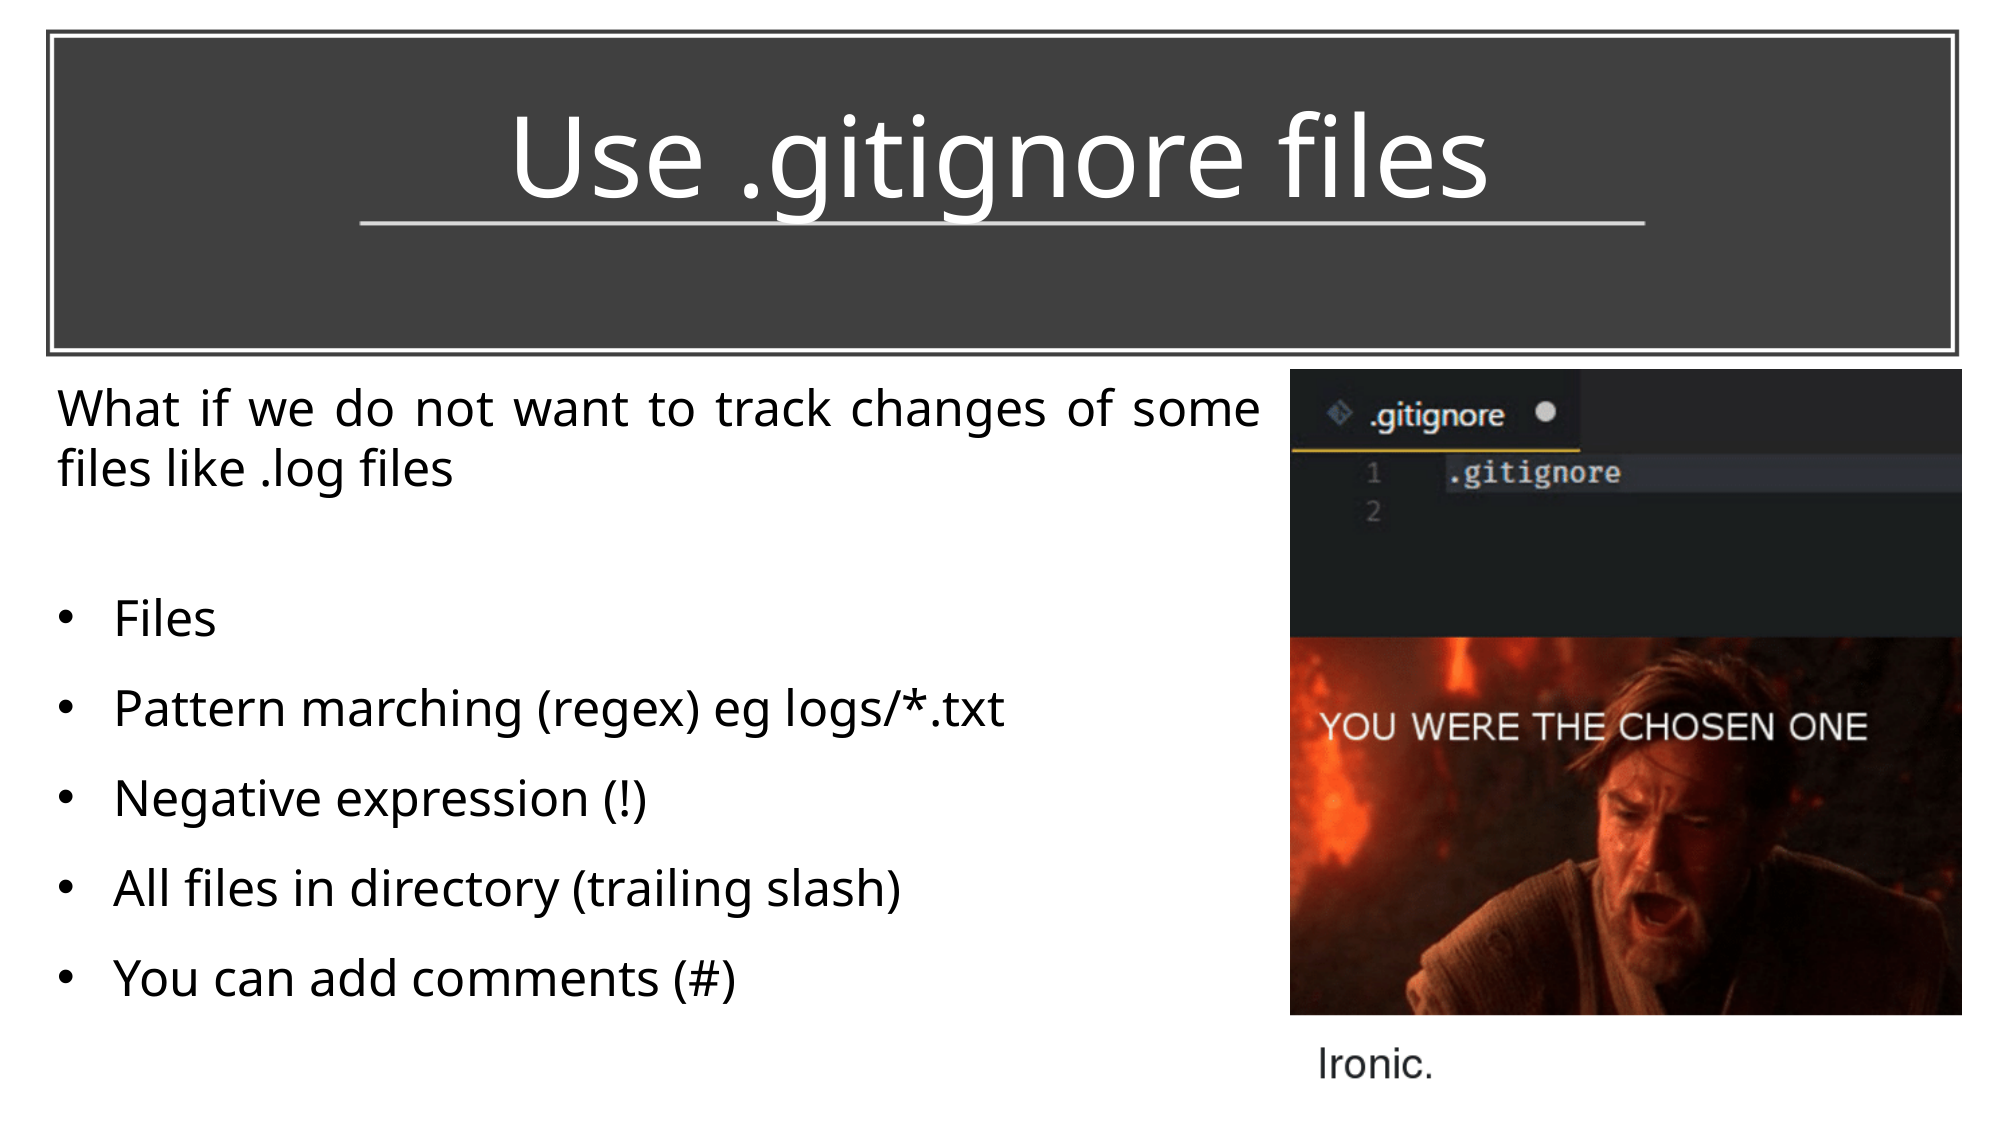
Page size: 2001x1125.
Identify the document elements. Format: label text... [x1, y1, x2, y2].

text_box What if we do not want to track changes of some files like .log files Files Pattern marching (regex) eg logs/*.txt Negative expression (!) All files in directory (trailing slash) You can add comments (#) [42, 369, 1278, 1014]
picture [1290, 369, 1962, 1104]
picture [46, 27, 1962, 358]
